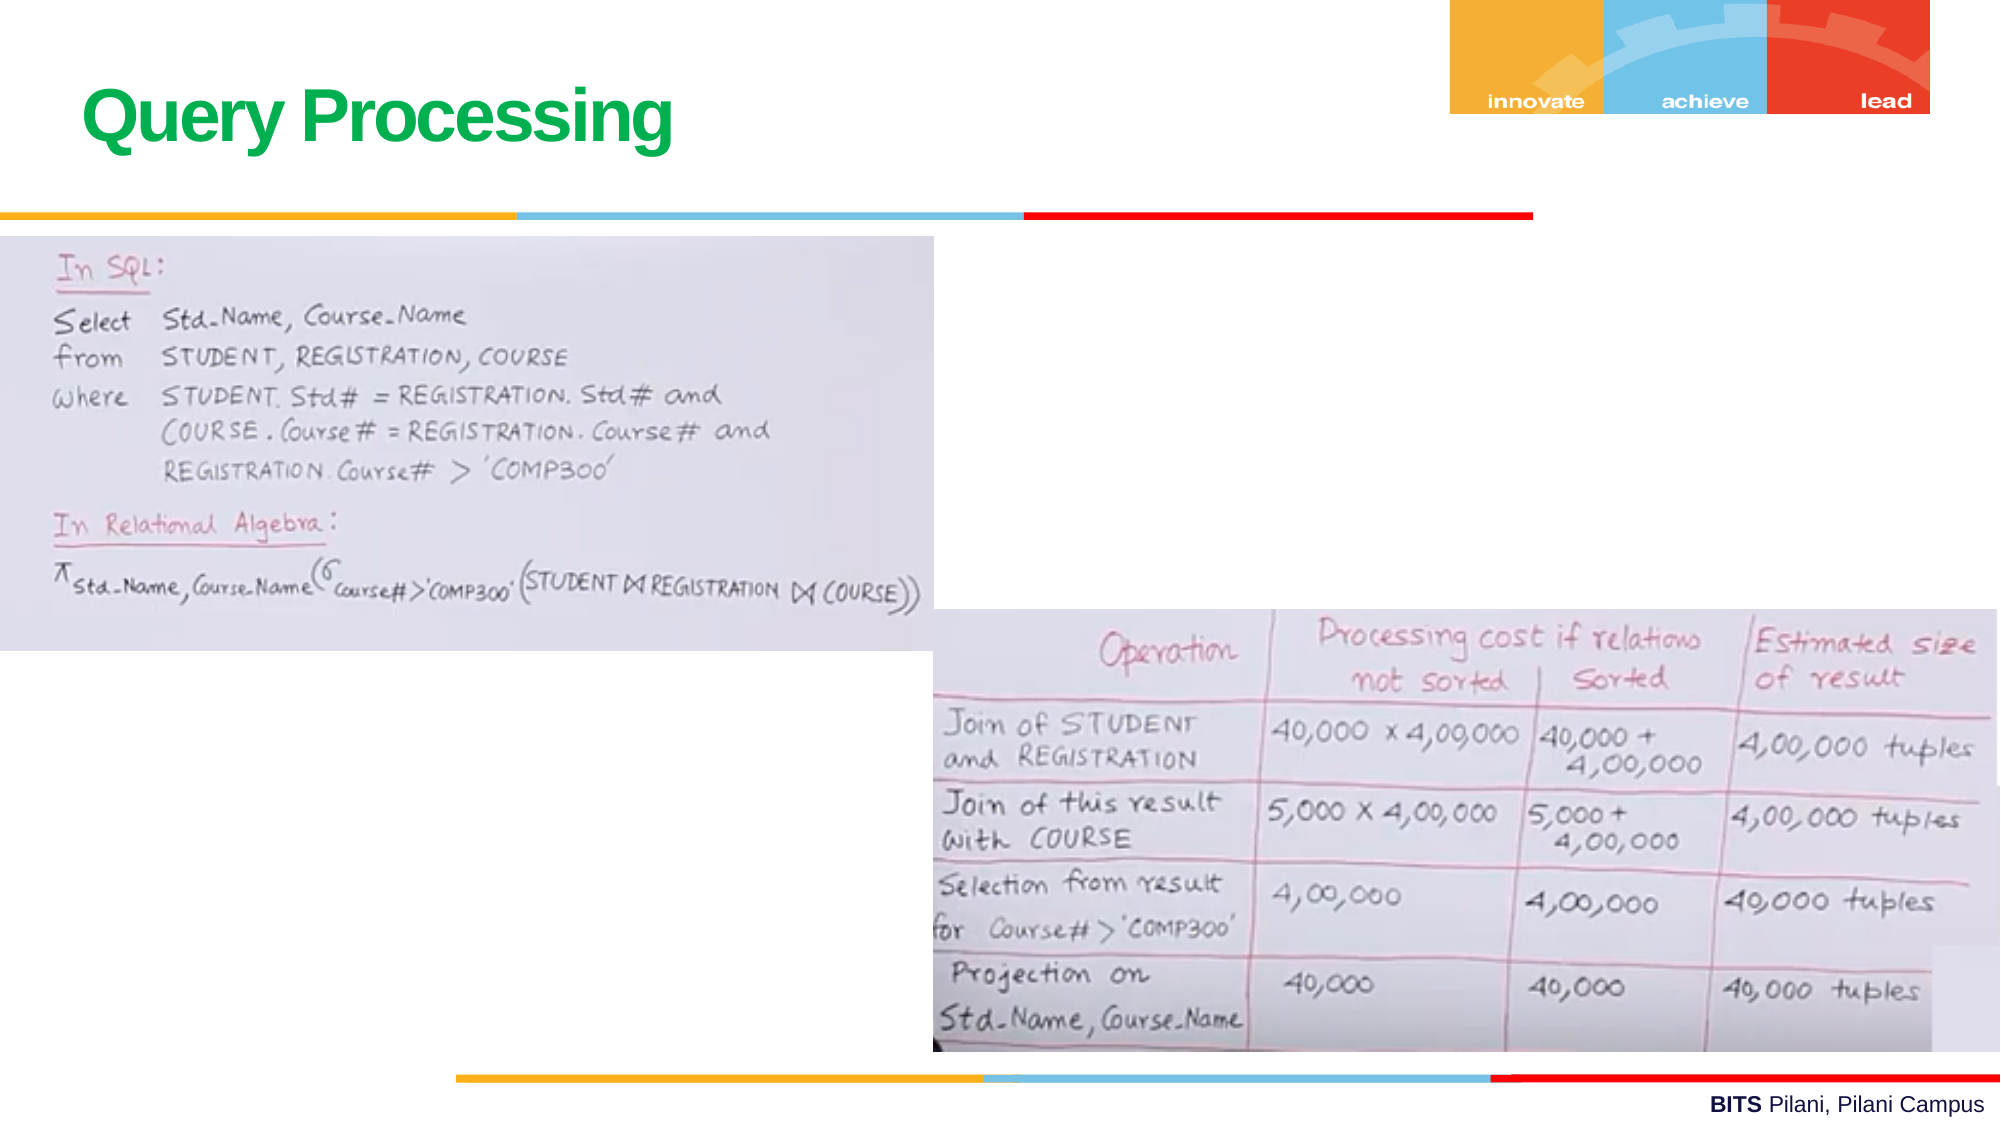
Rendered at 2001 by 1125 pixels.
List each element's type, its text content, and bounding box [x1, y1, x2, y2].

picture [1449, 0, 1930, 114]
picture [0, 236, 2000, 1052]
list Query Processing [66, 24, 1450, 213]
